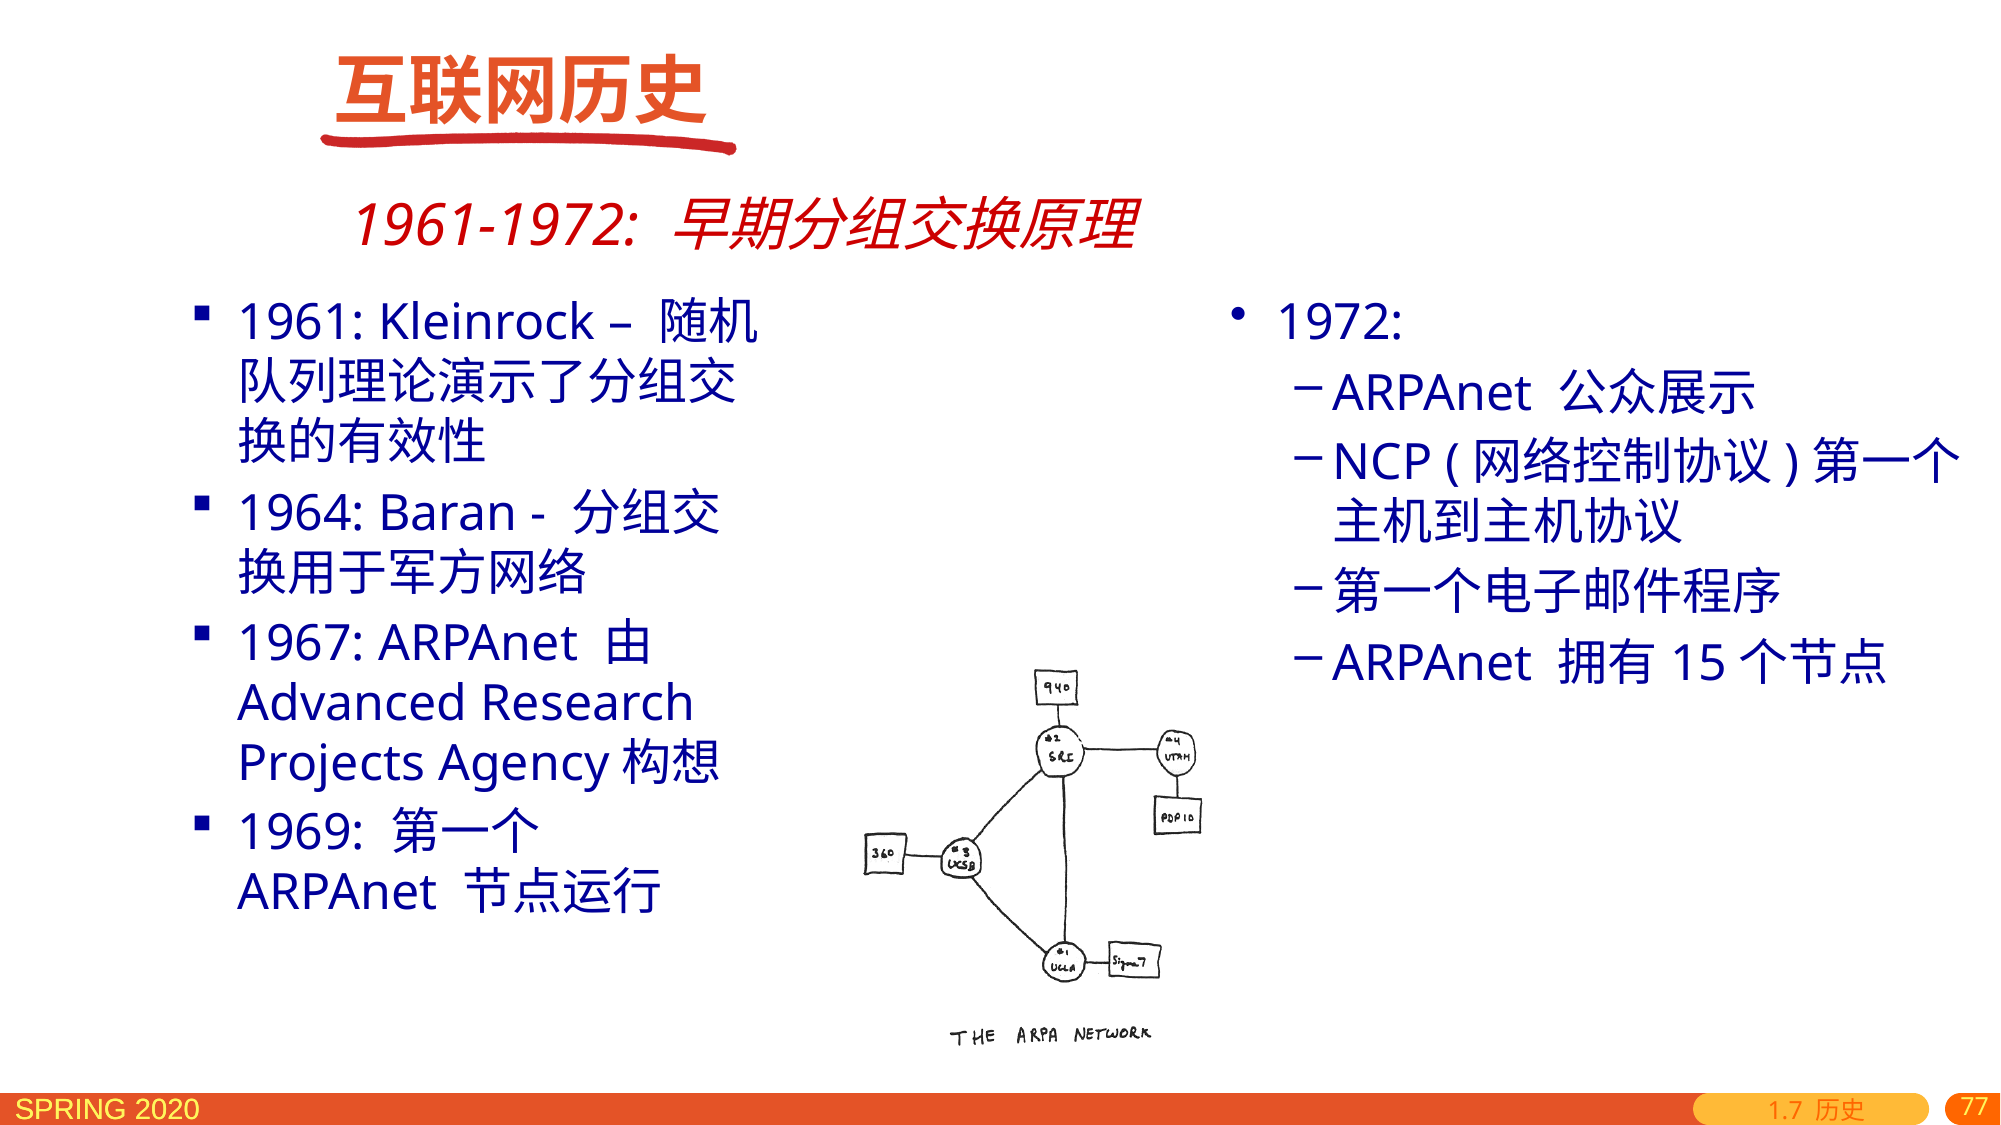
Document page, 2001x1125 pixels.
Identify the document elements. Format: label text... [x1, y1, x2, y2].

picture [798, 644, 1245, 1077]
text_box 1961-1972: 早期分组交换原理 [335, 168, 1611, 275]
list 1961: Kleinrock – 随机队列理论演示了分组交换的有效性 1964: Baran - 分组交换用于军方网络 1967: ARPAnet 由Advanced Research Projects Agency构想 1969: 第一个 ARPAnet 节点运行 [175, 282, 776, 1008]
slide_number 77 [1944, 1092, 2000, 1125]
list 1972: ARPAnet 公众展示 NCP (网络控制协议)第一个主机到主机协议 第一个电子邮件程序 ARPAnet 拥有15个节点 [1214, 282, 2000, 754]
picture [318, 126, 741, 162]
title 互联网历史 [318, 34, 741, 126]
footer 1.7 历史 [1708, 1094, 1925, 1125]
